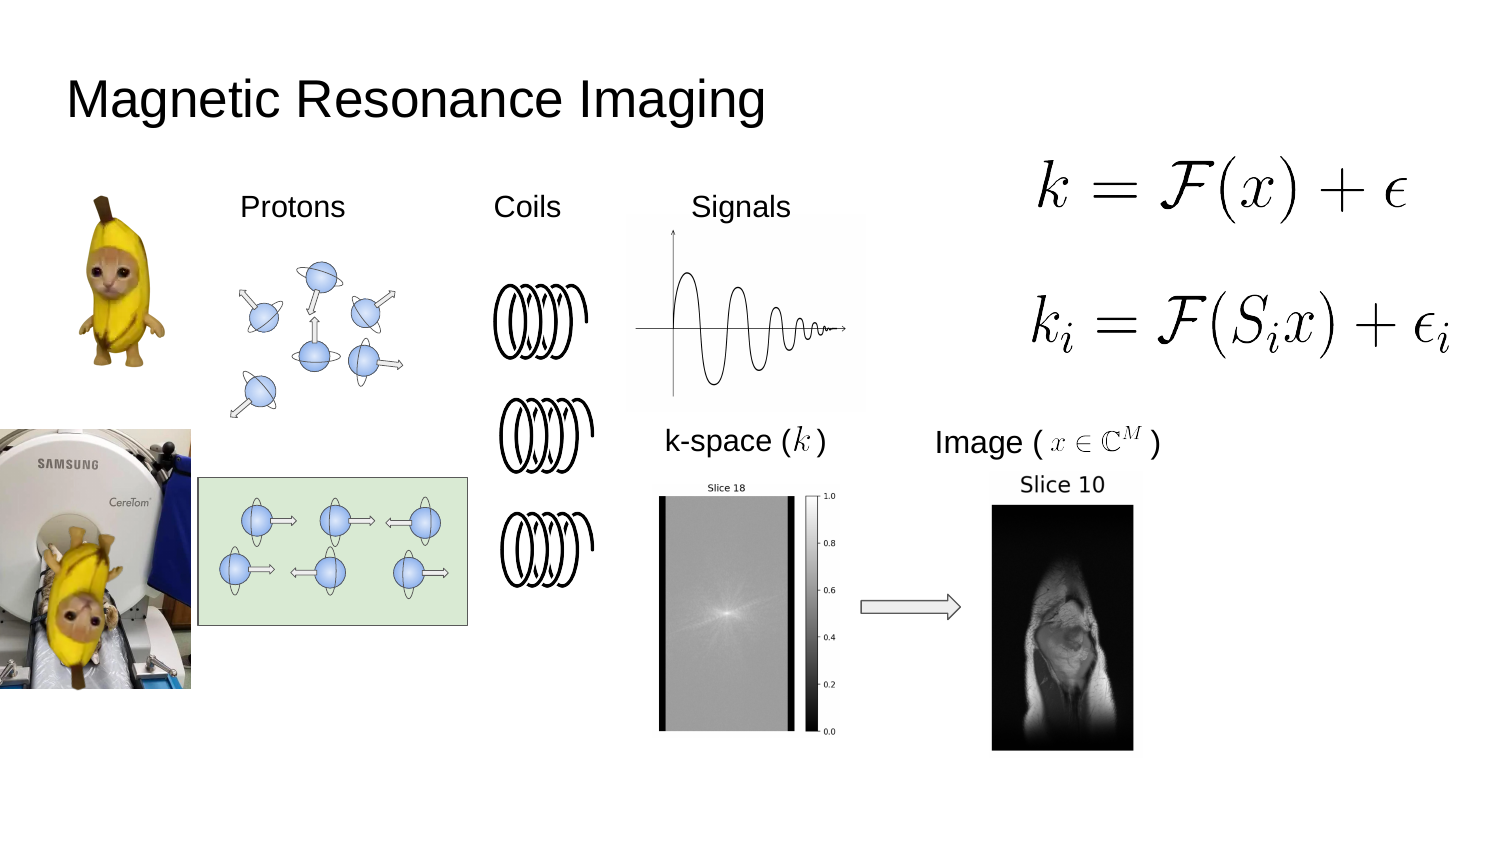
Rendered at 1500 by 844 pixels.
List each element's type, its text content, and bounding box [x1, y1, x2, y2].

picture [499, 388, 595, 484]
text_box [388, 493, 438, 549]
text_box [244, 494, 294, 550]
text_box Protons [227, 174, 397, 230]
picture [50, 189, 184, 387]
picture [626, 214, 866, 412]
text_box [291, 260, 341, 316]
picture [1038, 156, 1407, 224]
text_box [222, 543, 272, 599]
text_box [291, 323, 341, 372]
picture [499, 502, 595, 598]
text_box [225, 370, 275, 426]
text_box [352, 282, 399, 334]
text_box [234, 282, 281, 335]
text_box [350, 336, 400, 392]
picture [794, 425, 811, 451]
picture [1031, 291, 1450, 359]
picture [0, 428, 192, 704]
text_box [322, 494, 372, 550]
text_box k-space ( ) [652, 408, 921, 464]
text_box Image ( ) [921, 408, 1217, 467]
picture [1051, 426, 1142, 452]
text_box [396, 546, 446, 603]
text_box Coils [481, 174, 628, 229]
text_box [197, 477, 468, 626]
text_box Signals [678, 174, 848, 212]
title Magnetic Resonance Imaging [51, 49, 1449, 144]
text_box [861, 594, 961, 620]
picture [652, 484, 840, 738]
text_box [293, 543, 343, 599]
picture [493, 274, 589, 370]
picture [988, 471, 1143, 758]
